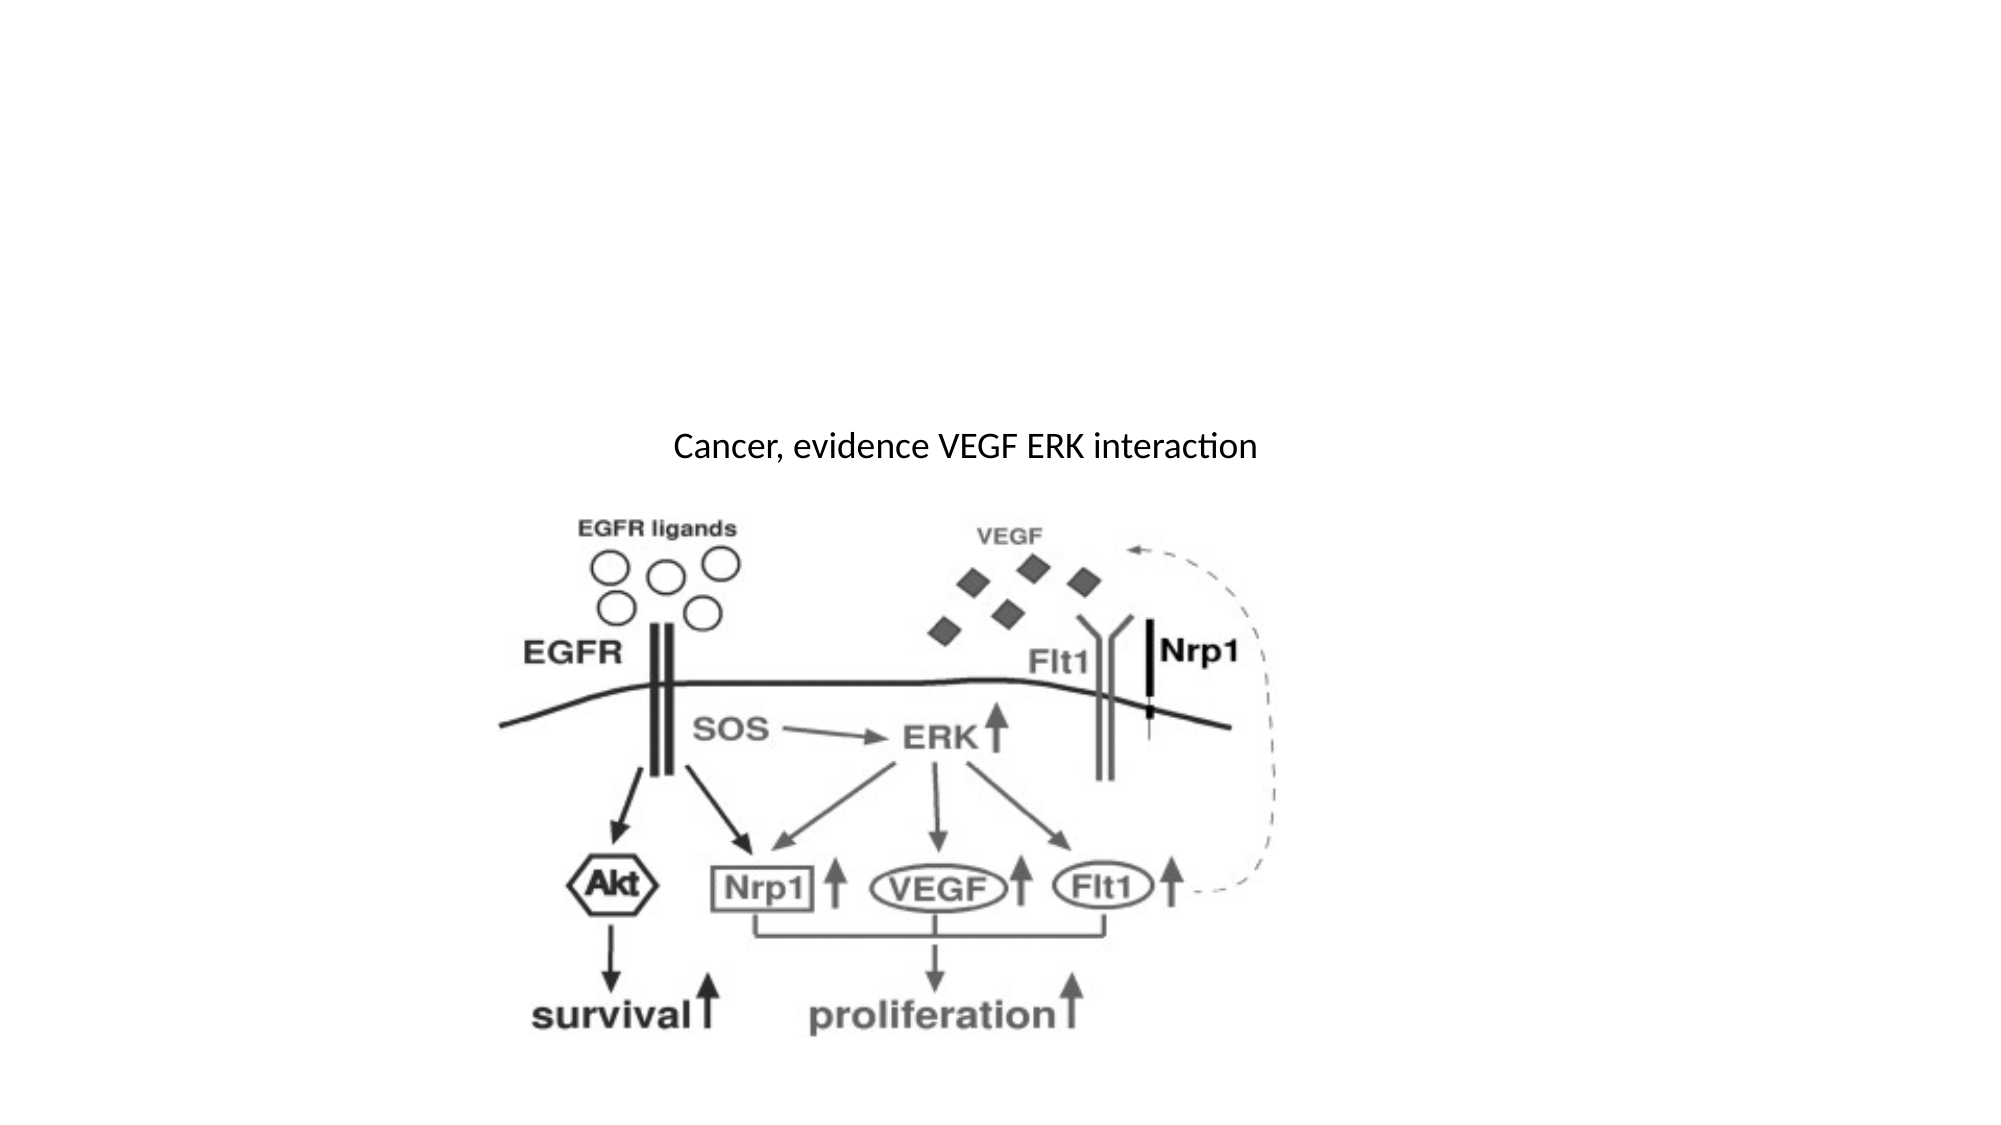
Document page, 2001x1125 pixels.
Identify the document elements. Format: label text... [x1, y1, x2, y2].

text_box Cancer, evidence VEGF ERK interaction [658, 414, 1283, 474]
picture [496, 518, 1278, 1039]
